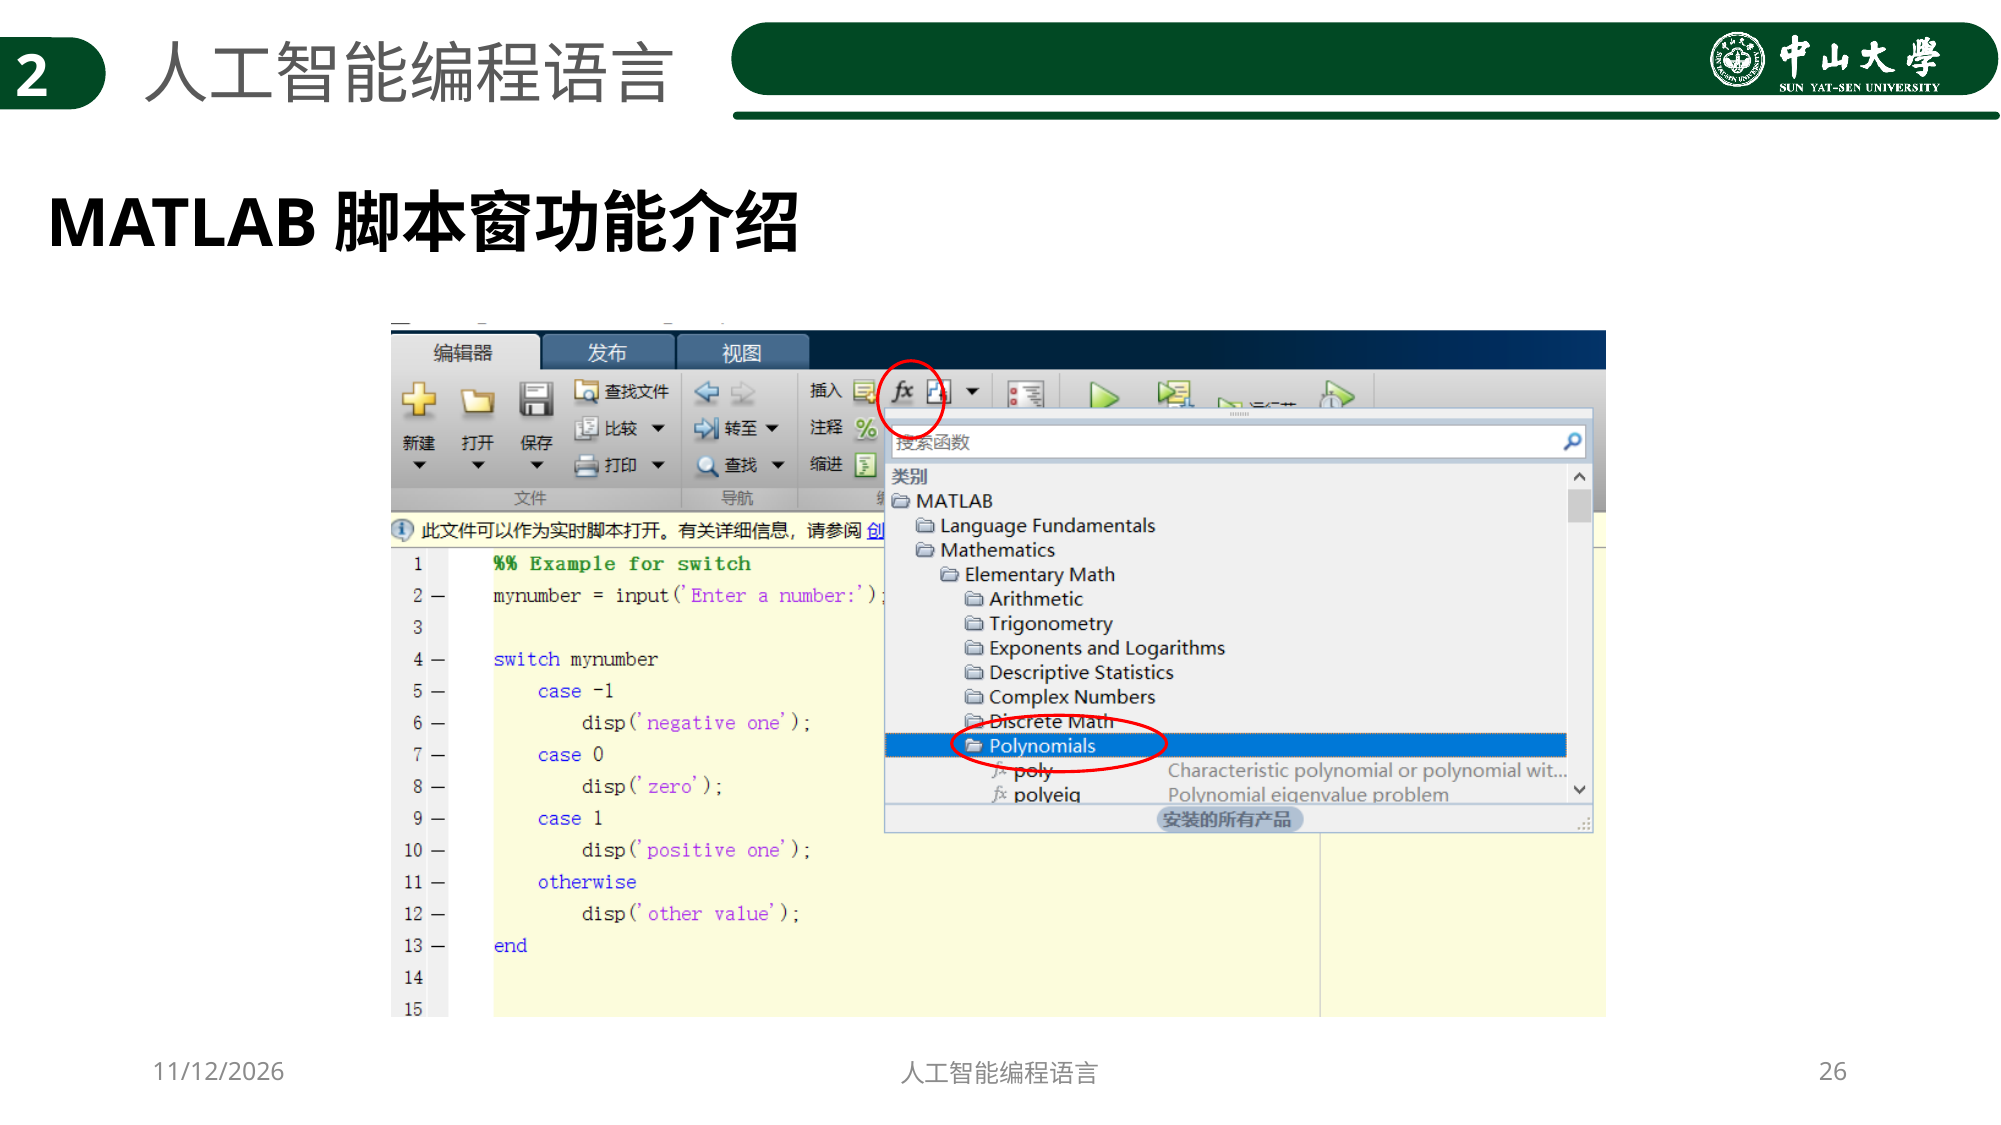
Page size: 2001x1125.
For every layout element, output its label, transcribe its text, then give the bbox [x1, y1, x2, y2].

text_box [731, 22, 2000, 120]
picture [1695, 18, 1969, 115]
slide_number 26 [1412, 1042, 1863, 1103]
footer 人工智能编程语言 [662, 1042, 1338, 1103]
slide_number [137, 1042, 588, 1103]
text_box 2 [0, 36, 107, 111]
text_box 人工智能编程语言 [127, 23, 692, 119]
picture [391, 323, 1606, 1018]
text_box MATLAB脚本窗功能介绍 [31, 132, 1940, 268]
